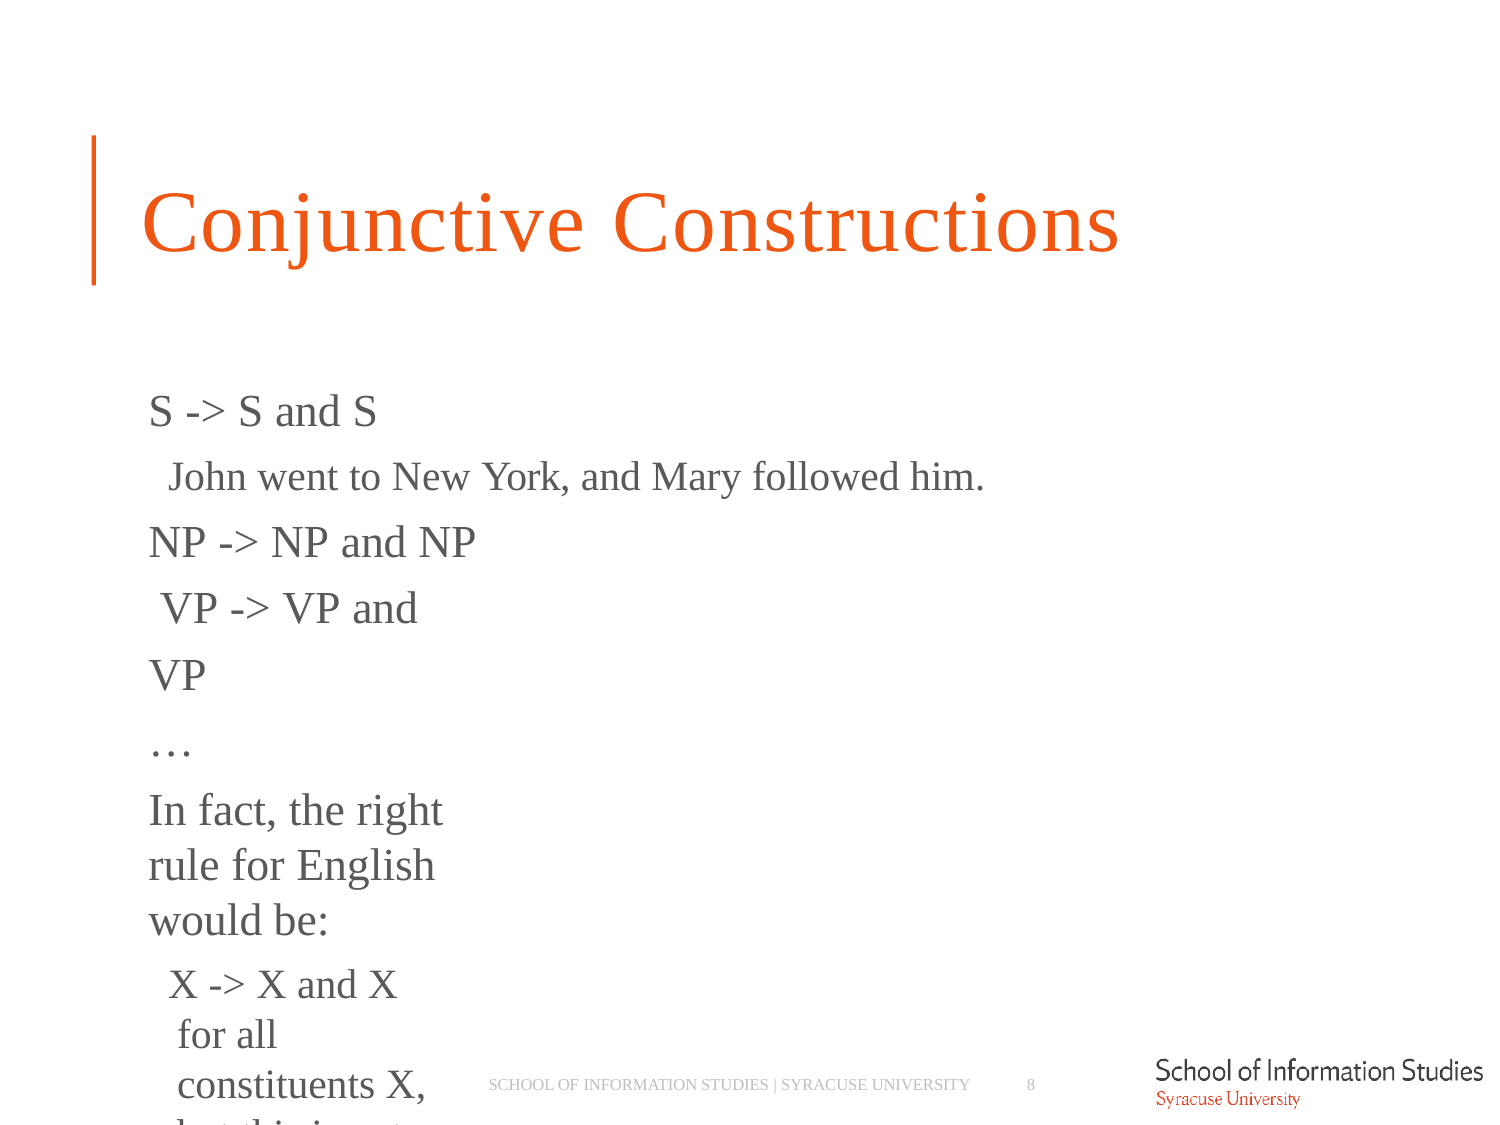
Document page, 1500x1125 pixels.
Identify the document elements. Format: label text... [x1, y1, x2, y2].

title Conjunctive Constructions [138, 162, 1130, 353]
text_box 8 [1020, 1073, 1050, 1094]
picture [1156, 1058, 1483, 1109]
text_box S -> S and S ­ John went to New York, and Mary followed him. NP -> NP and NP VP -> VP and VP … In fact, the right rule for English would be: ­ X -> X and X for all constituents X, but this is not valid CFG [146, 363, 997, 1125]
